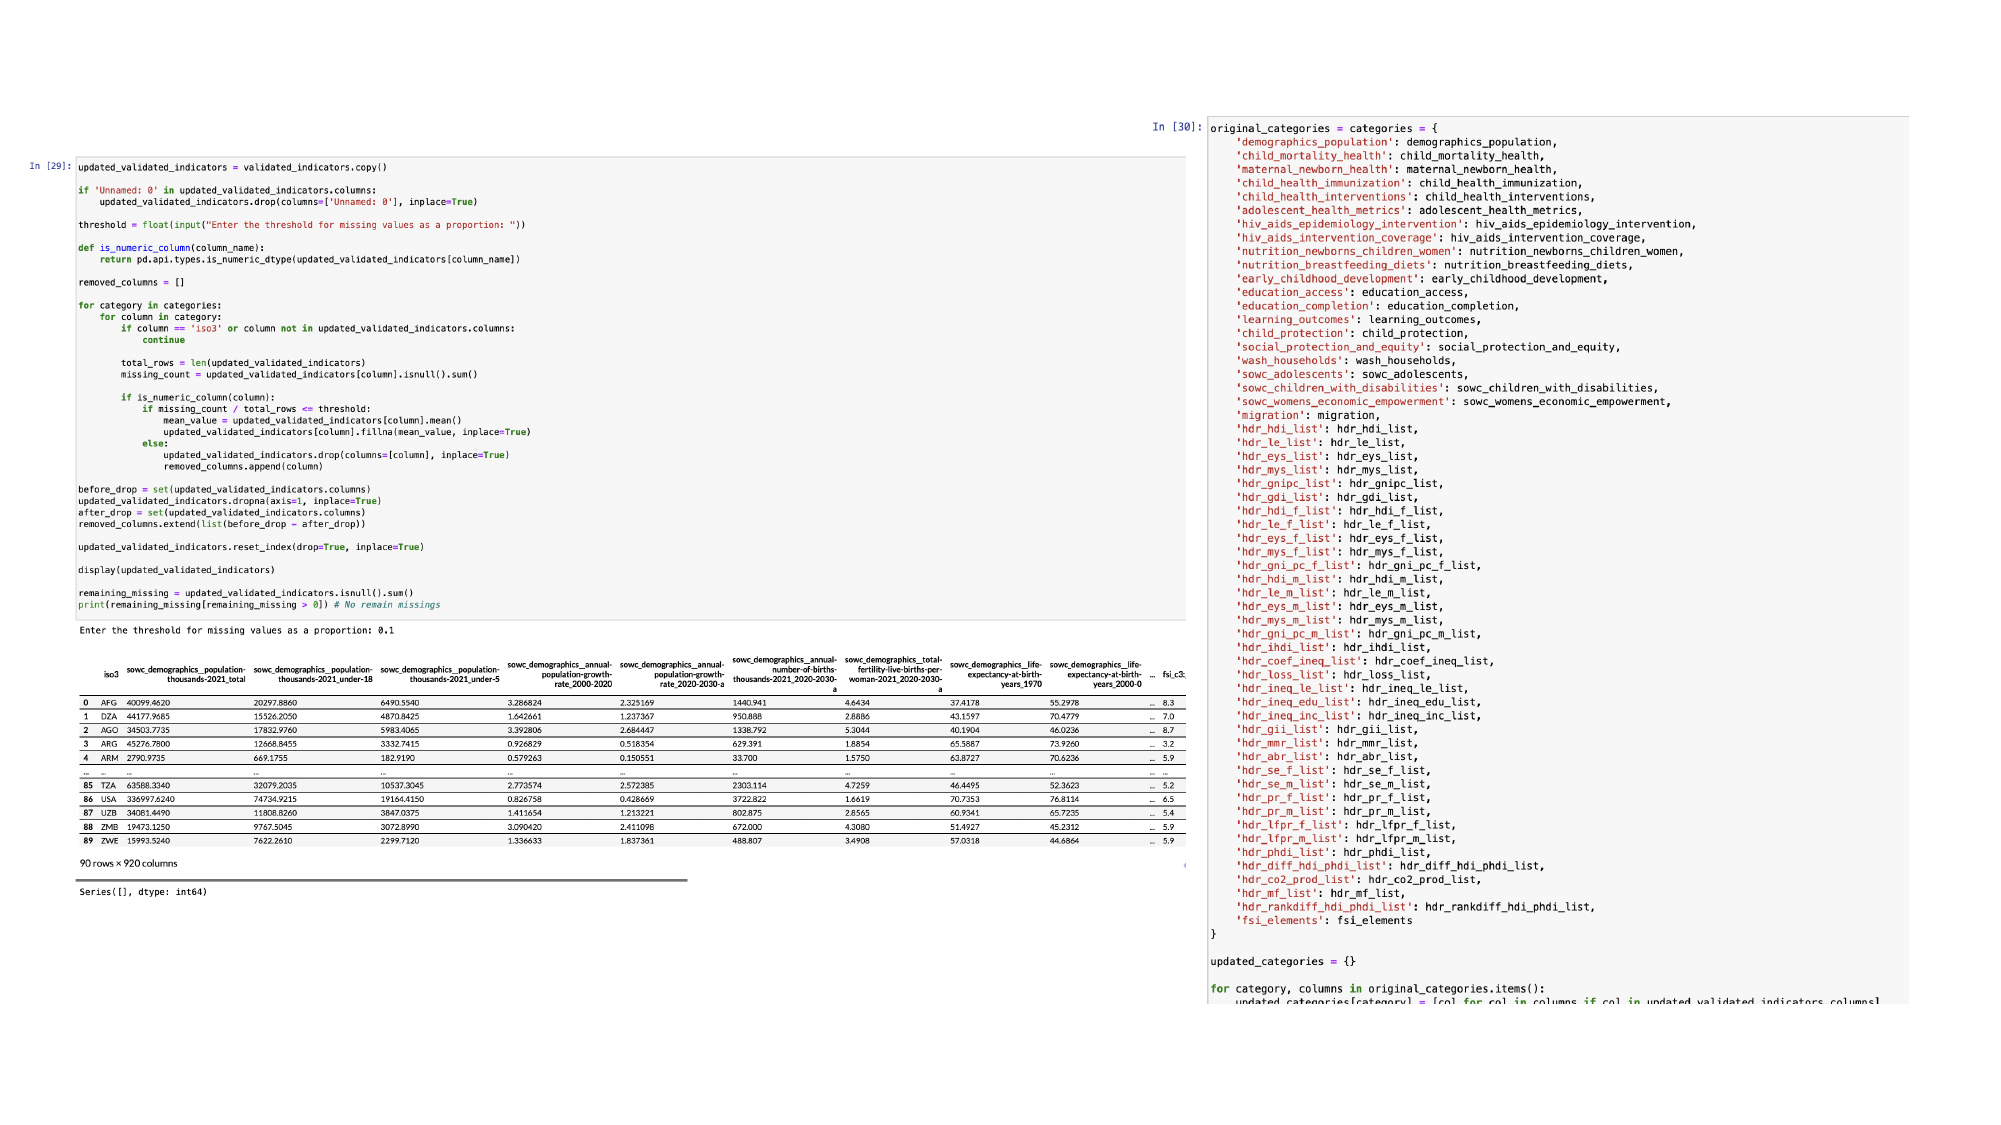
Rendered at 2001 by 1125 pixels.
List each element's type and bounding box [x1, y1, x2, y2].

picture [20, 114, 1910, 1004]
